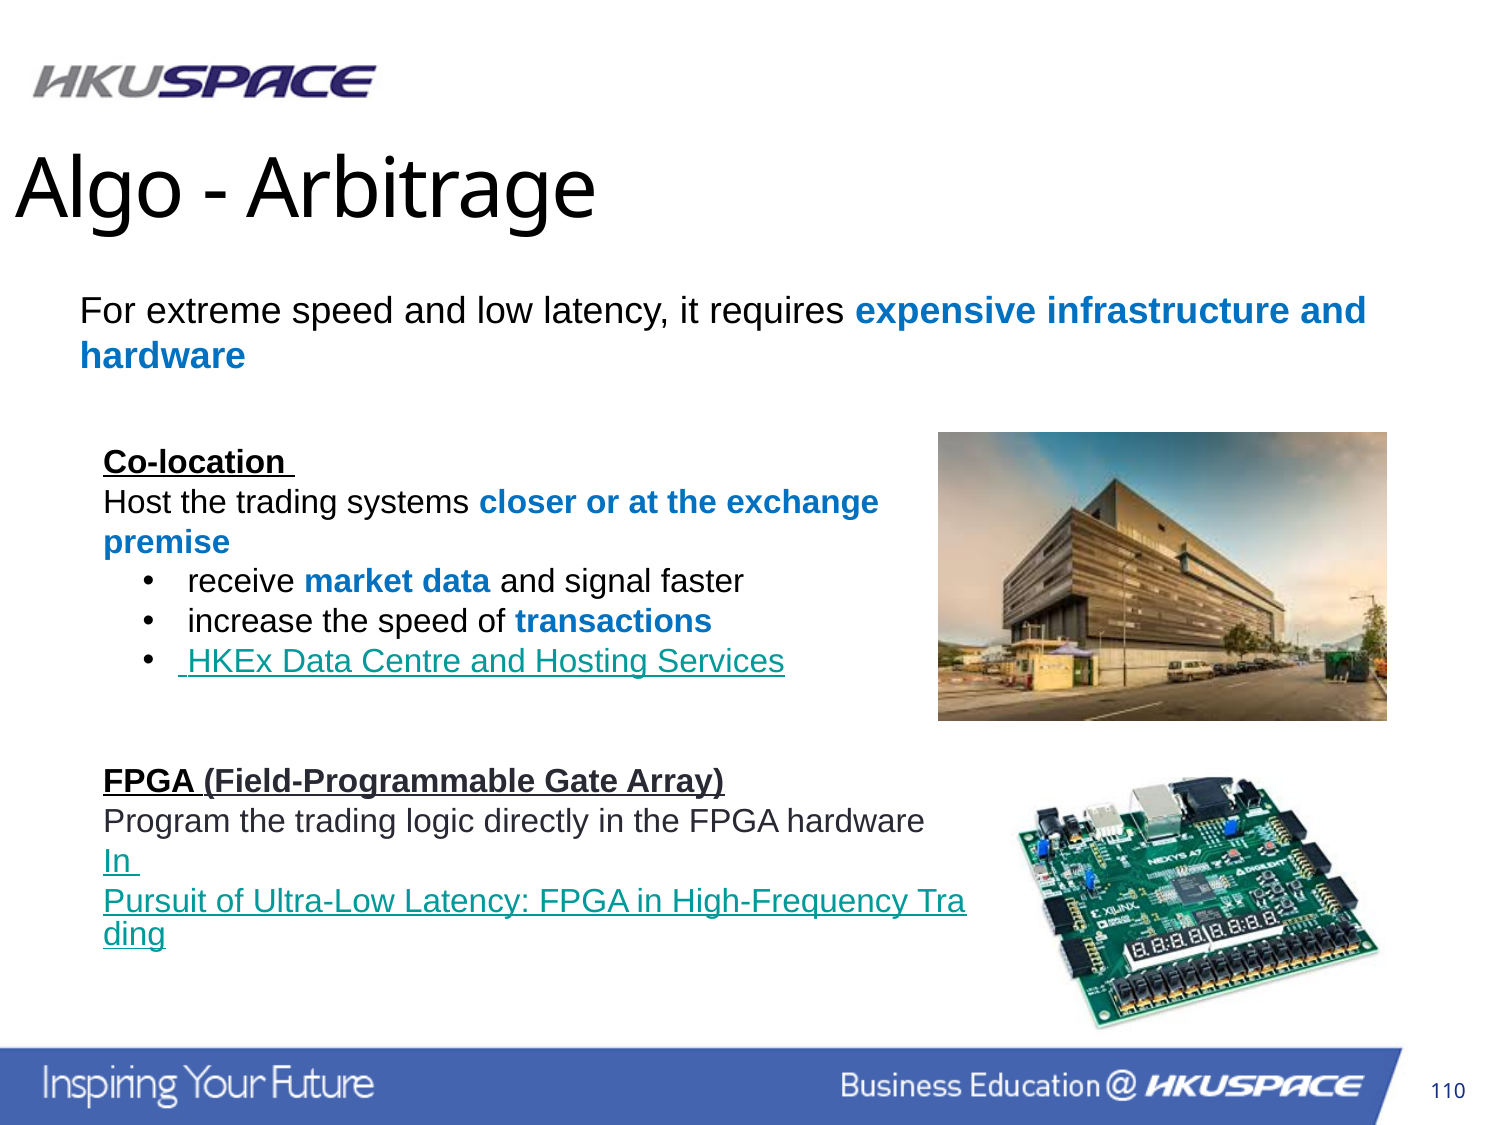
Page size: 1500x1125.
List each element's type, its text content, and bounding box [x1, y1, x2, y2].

slide_number 110 [1415, 1070, 1499, 1125]
text_box Co-location Host the trading systems closer or at the exchange premise receive market data and signal faster increase the speed of transactions HKEx Data Centre and Hosting Services FPGA (Field-Programmable Gate Array) Program the trading logic directly in the FPGA hardware In Pursuit of Ultra-Low Latency: FPGA in High-Frequency Trading [88, 432, 987, 967]
picture [0, 0, 1500, 1125]
text_box For extreme speed and low latency, it requires expensive infrastructure and hardware [64, 278, 1483, 811]
text_box Algo - Arbitrage [0, 101, 1325, 266]
